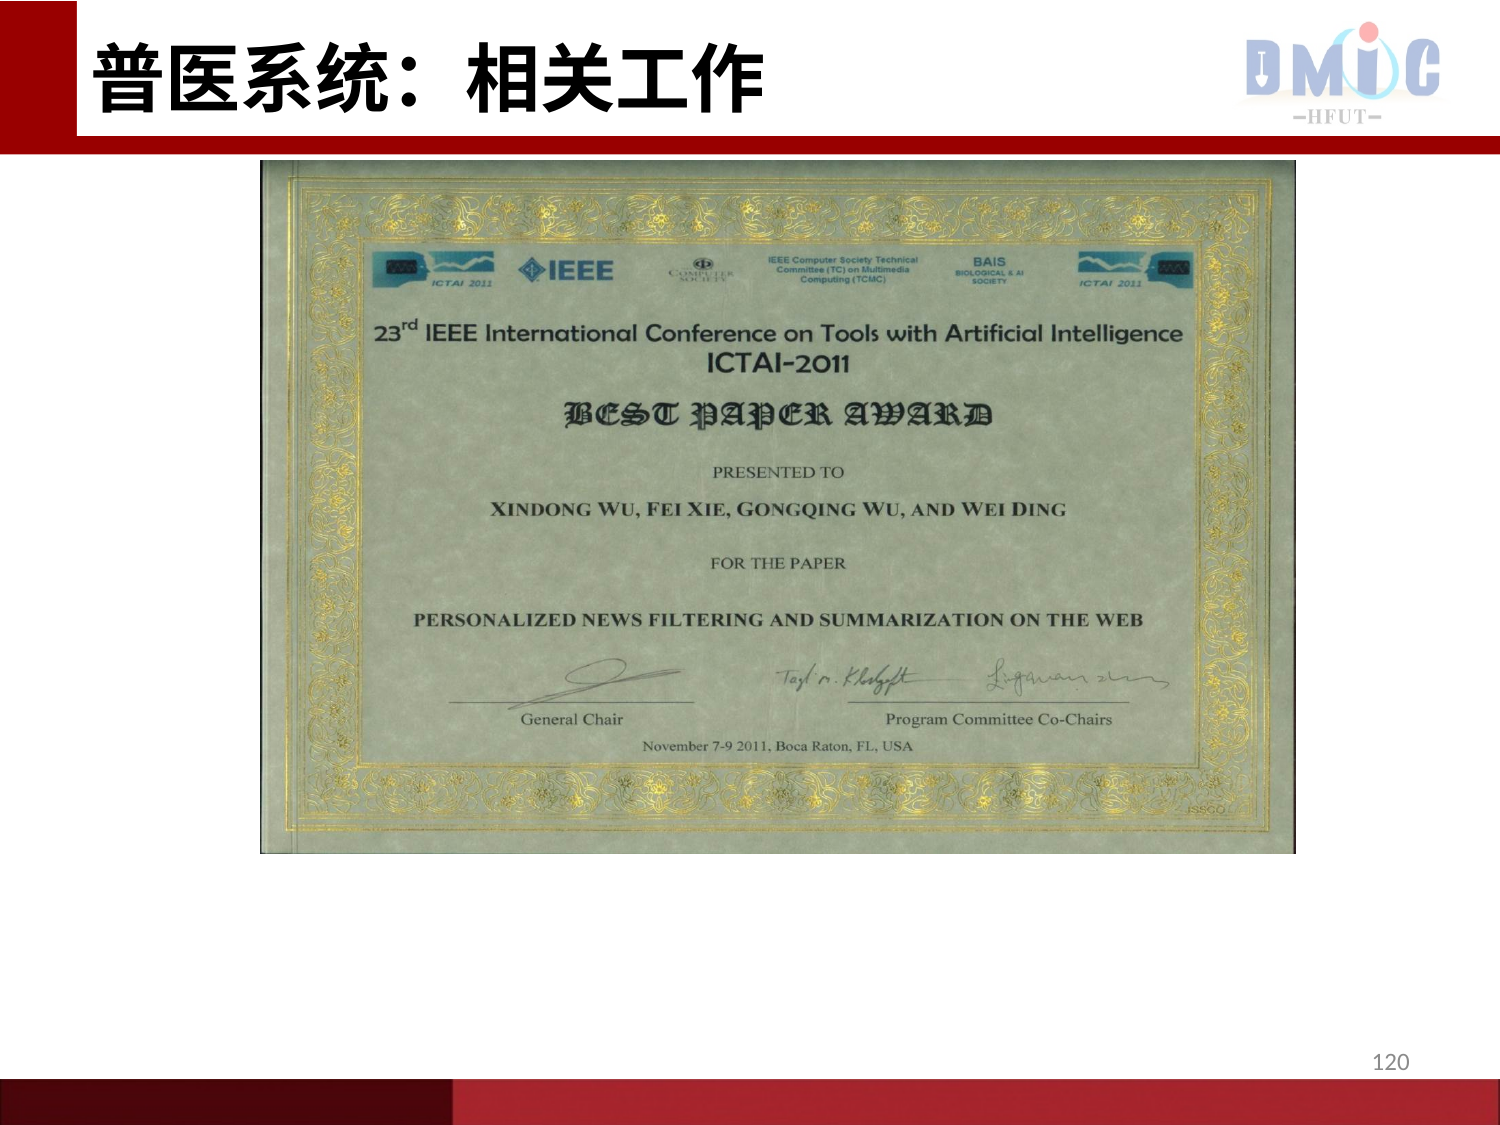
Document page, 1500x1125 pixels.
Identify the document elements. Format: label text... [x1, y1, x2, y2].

slide_number 120 [1074, 1030, 1425, 1091]
picture [0, 1079, 1500, 1125]
picture [260, 160, 1296, 854]
title 普医系统：相关工作 [74, 20, 1426, 130]
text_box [1210, 21, 1472, 132]
